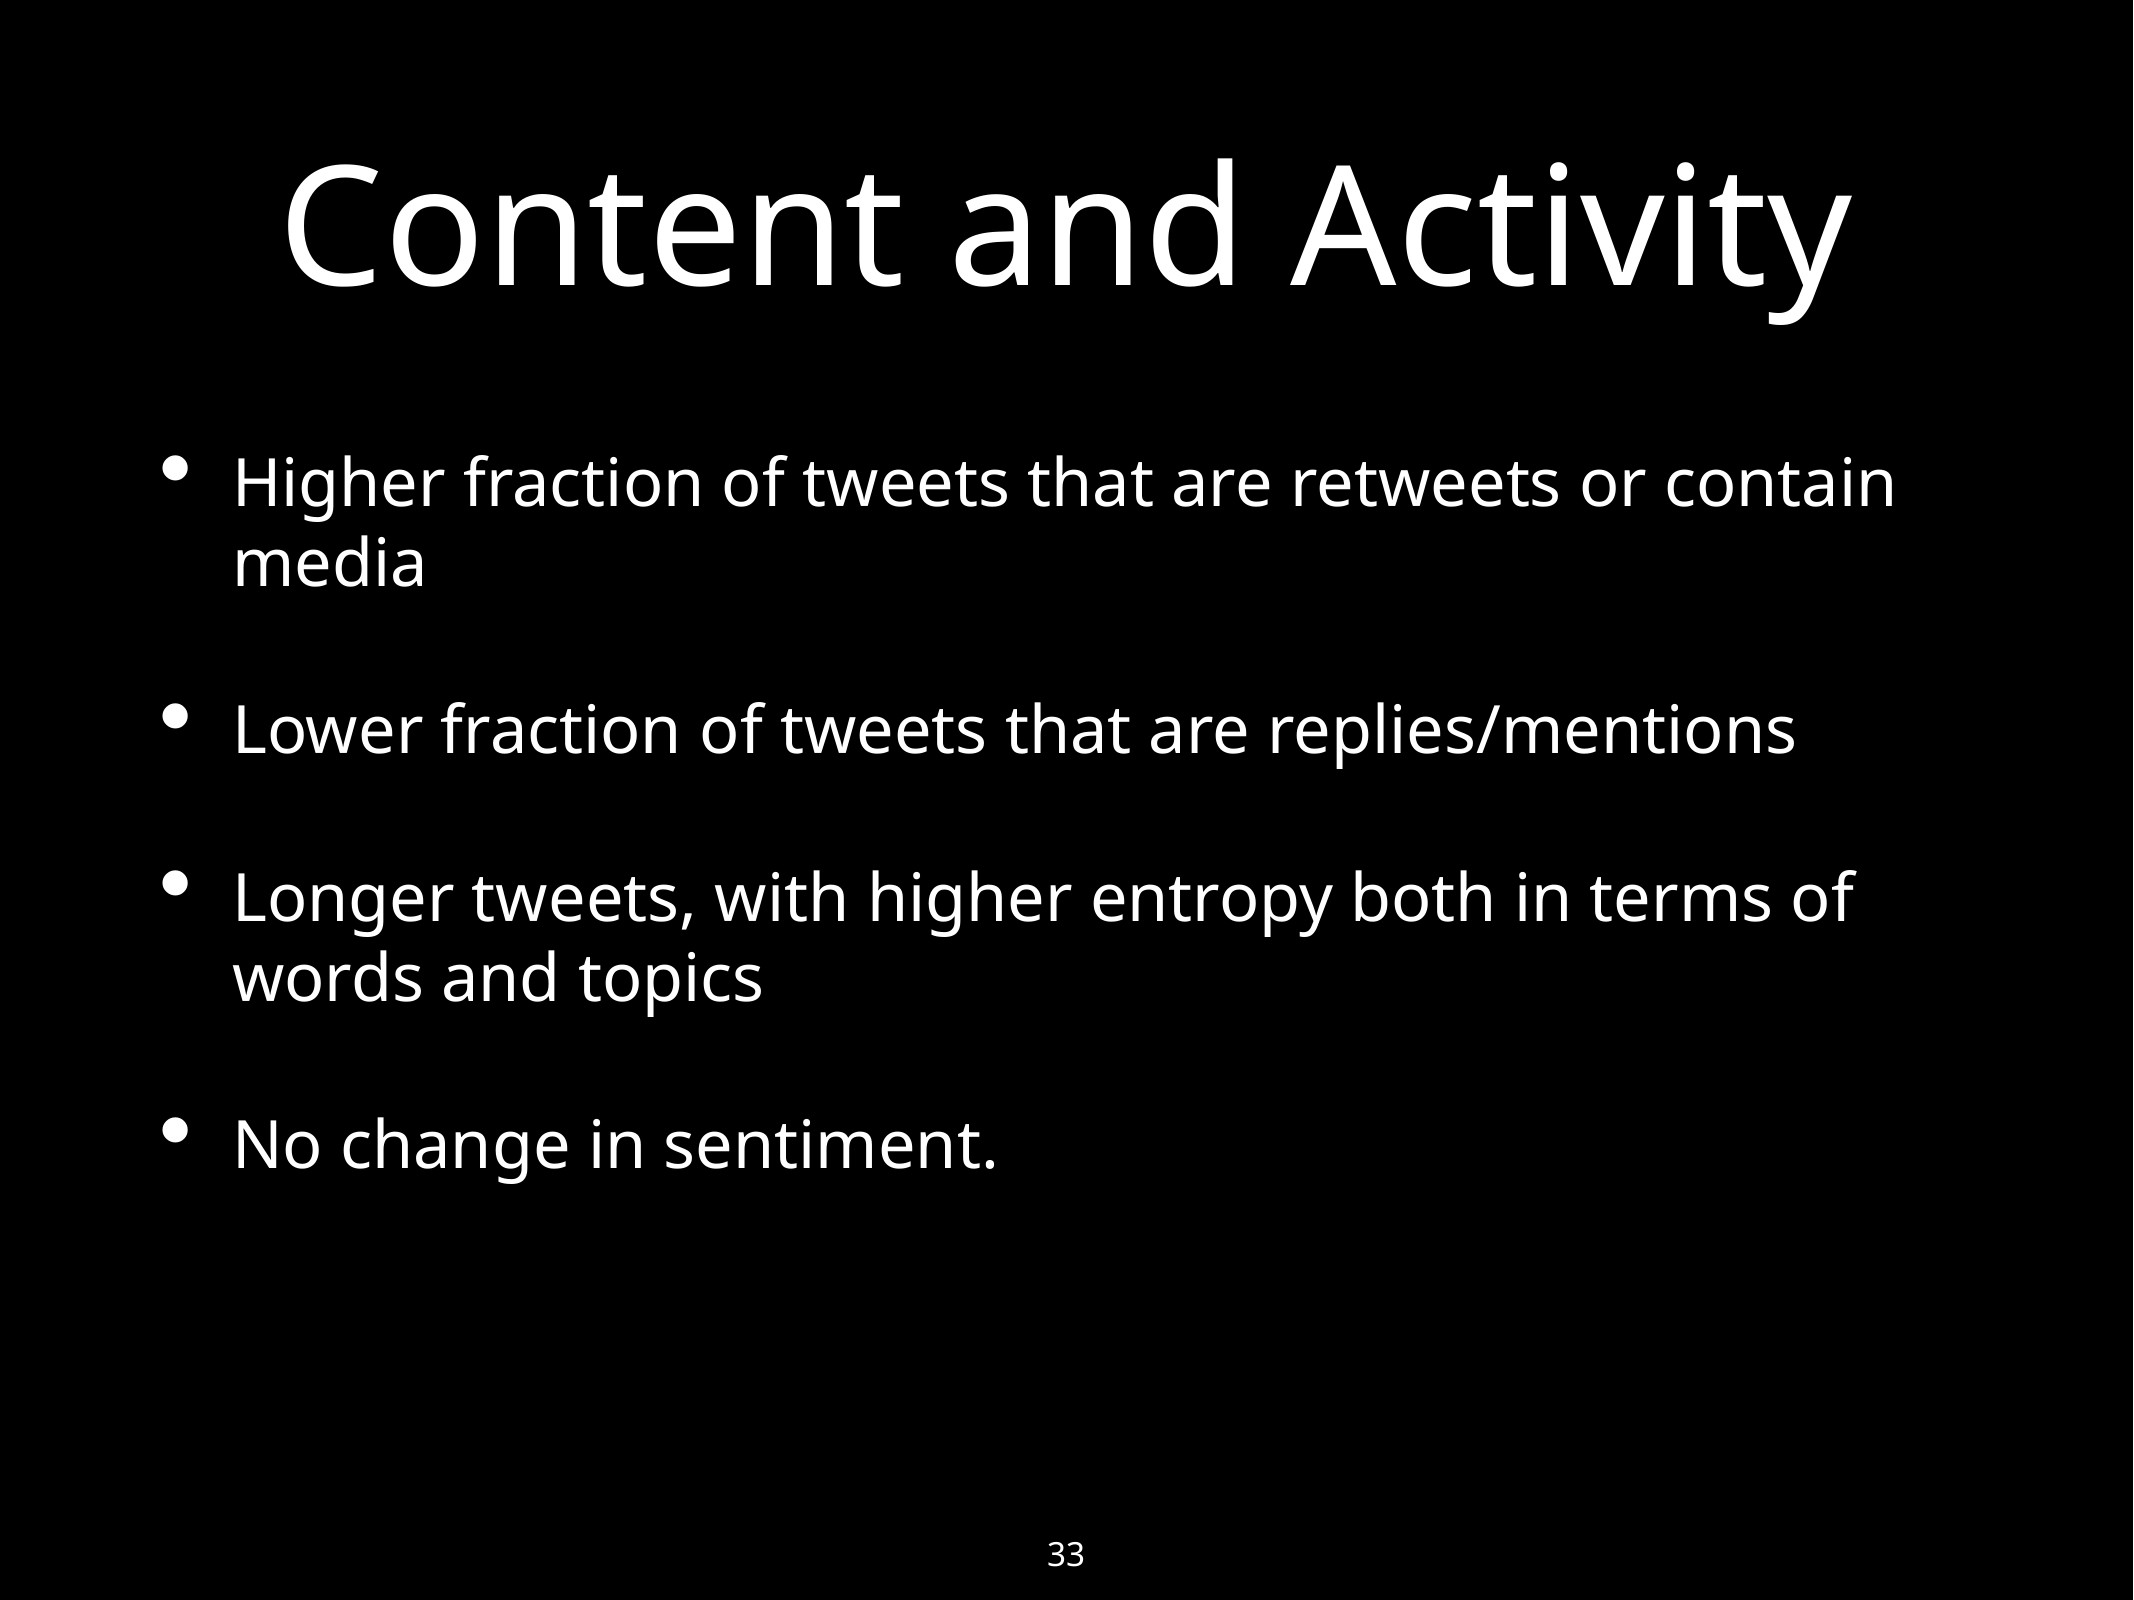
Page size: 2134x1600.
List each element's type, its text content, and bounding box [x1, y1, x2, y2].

list Higher fraction of tweets that are retweets or contain media Lower fraction of tweets that are replies/mentions Longer tweets, with higher entropy both in terms of words and topics No change in sentiment. [150, 461, 1973, 1495]
title Content and Activity [155, 41, 1978, 397]
slide_number 33 [1037, 1524, 1095, 1579]
